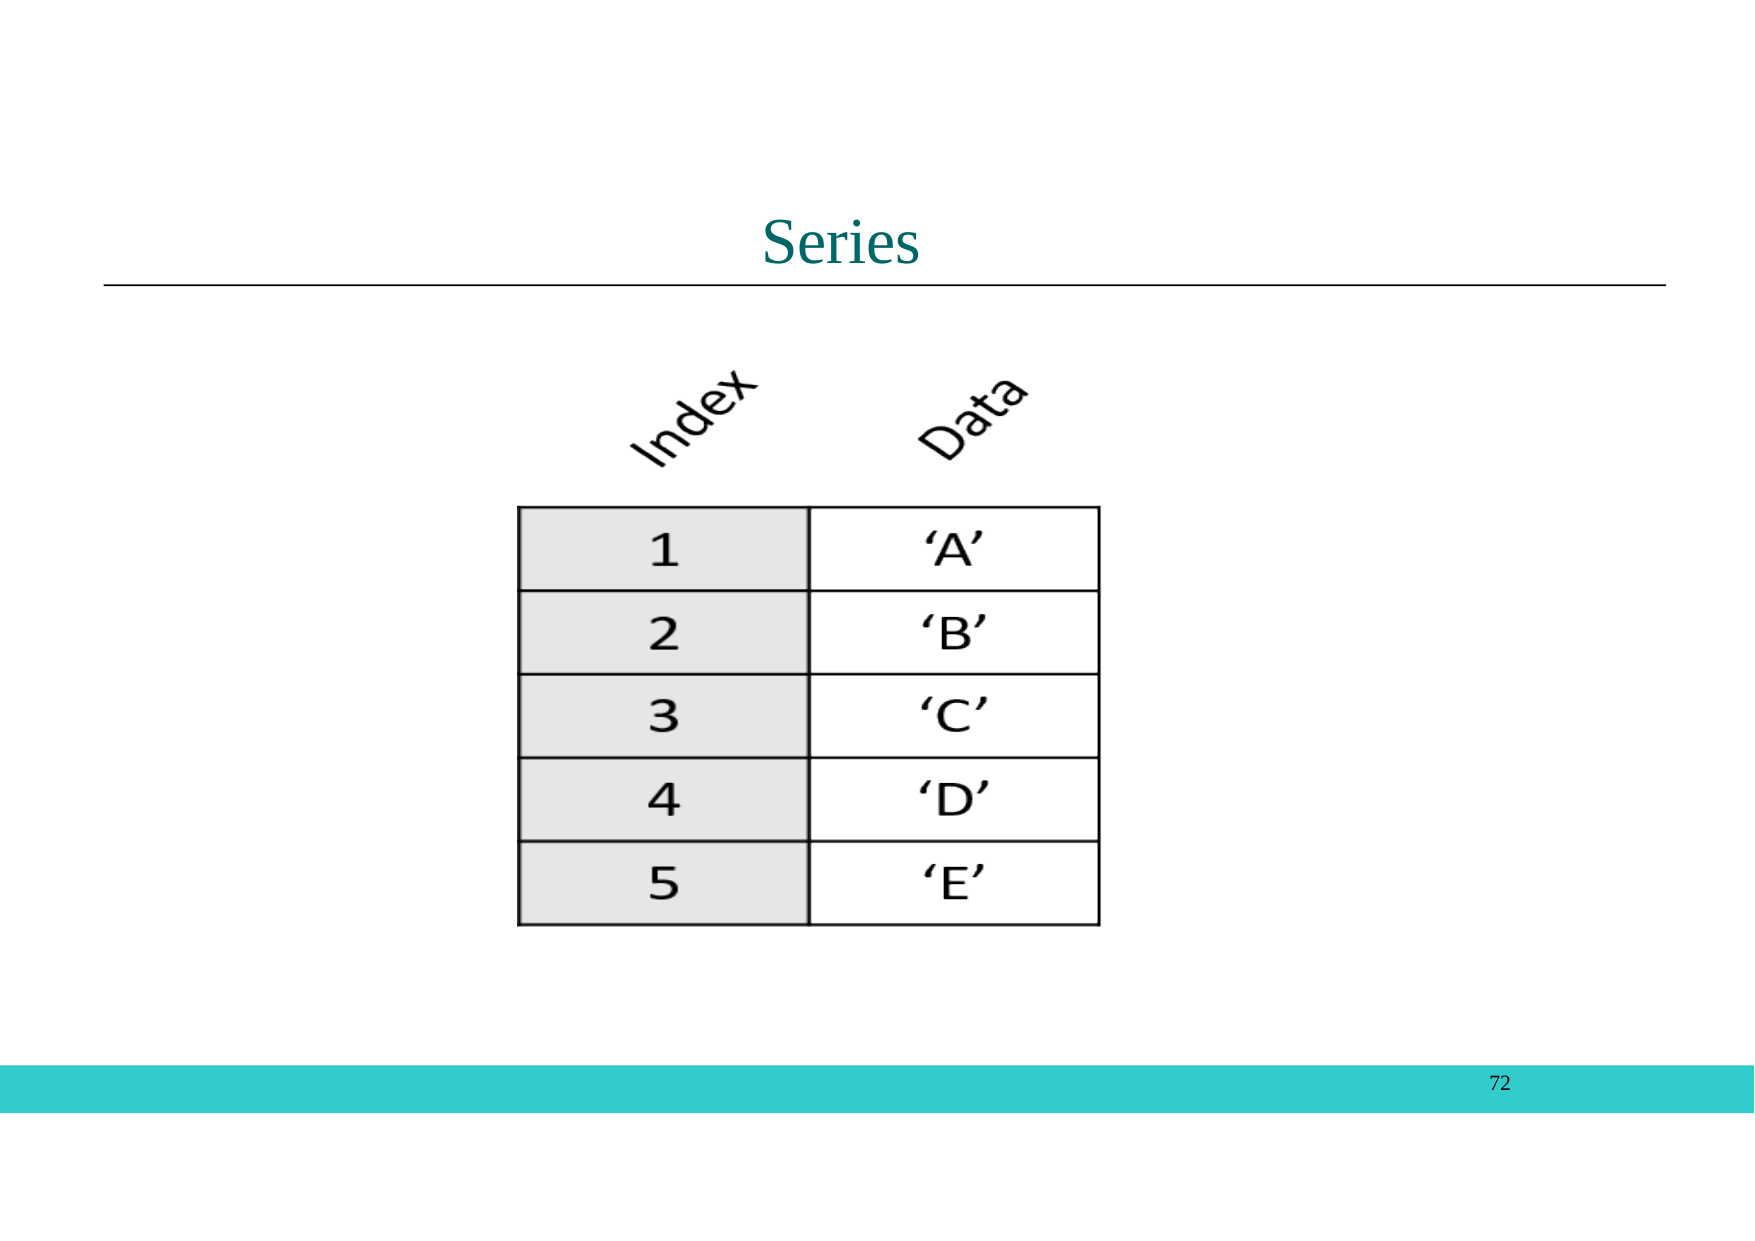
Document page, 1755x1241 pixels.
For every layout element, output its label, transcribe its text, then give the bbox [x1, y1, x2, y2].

slide_number 72 [1483, 1068, 1515, 1241]
picture [517, 319, 1105, 945]
title Series [759, 196, 995, 318]
